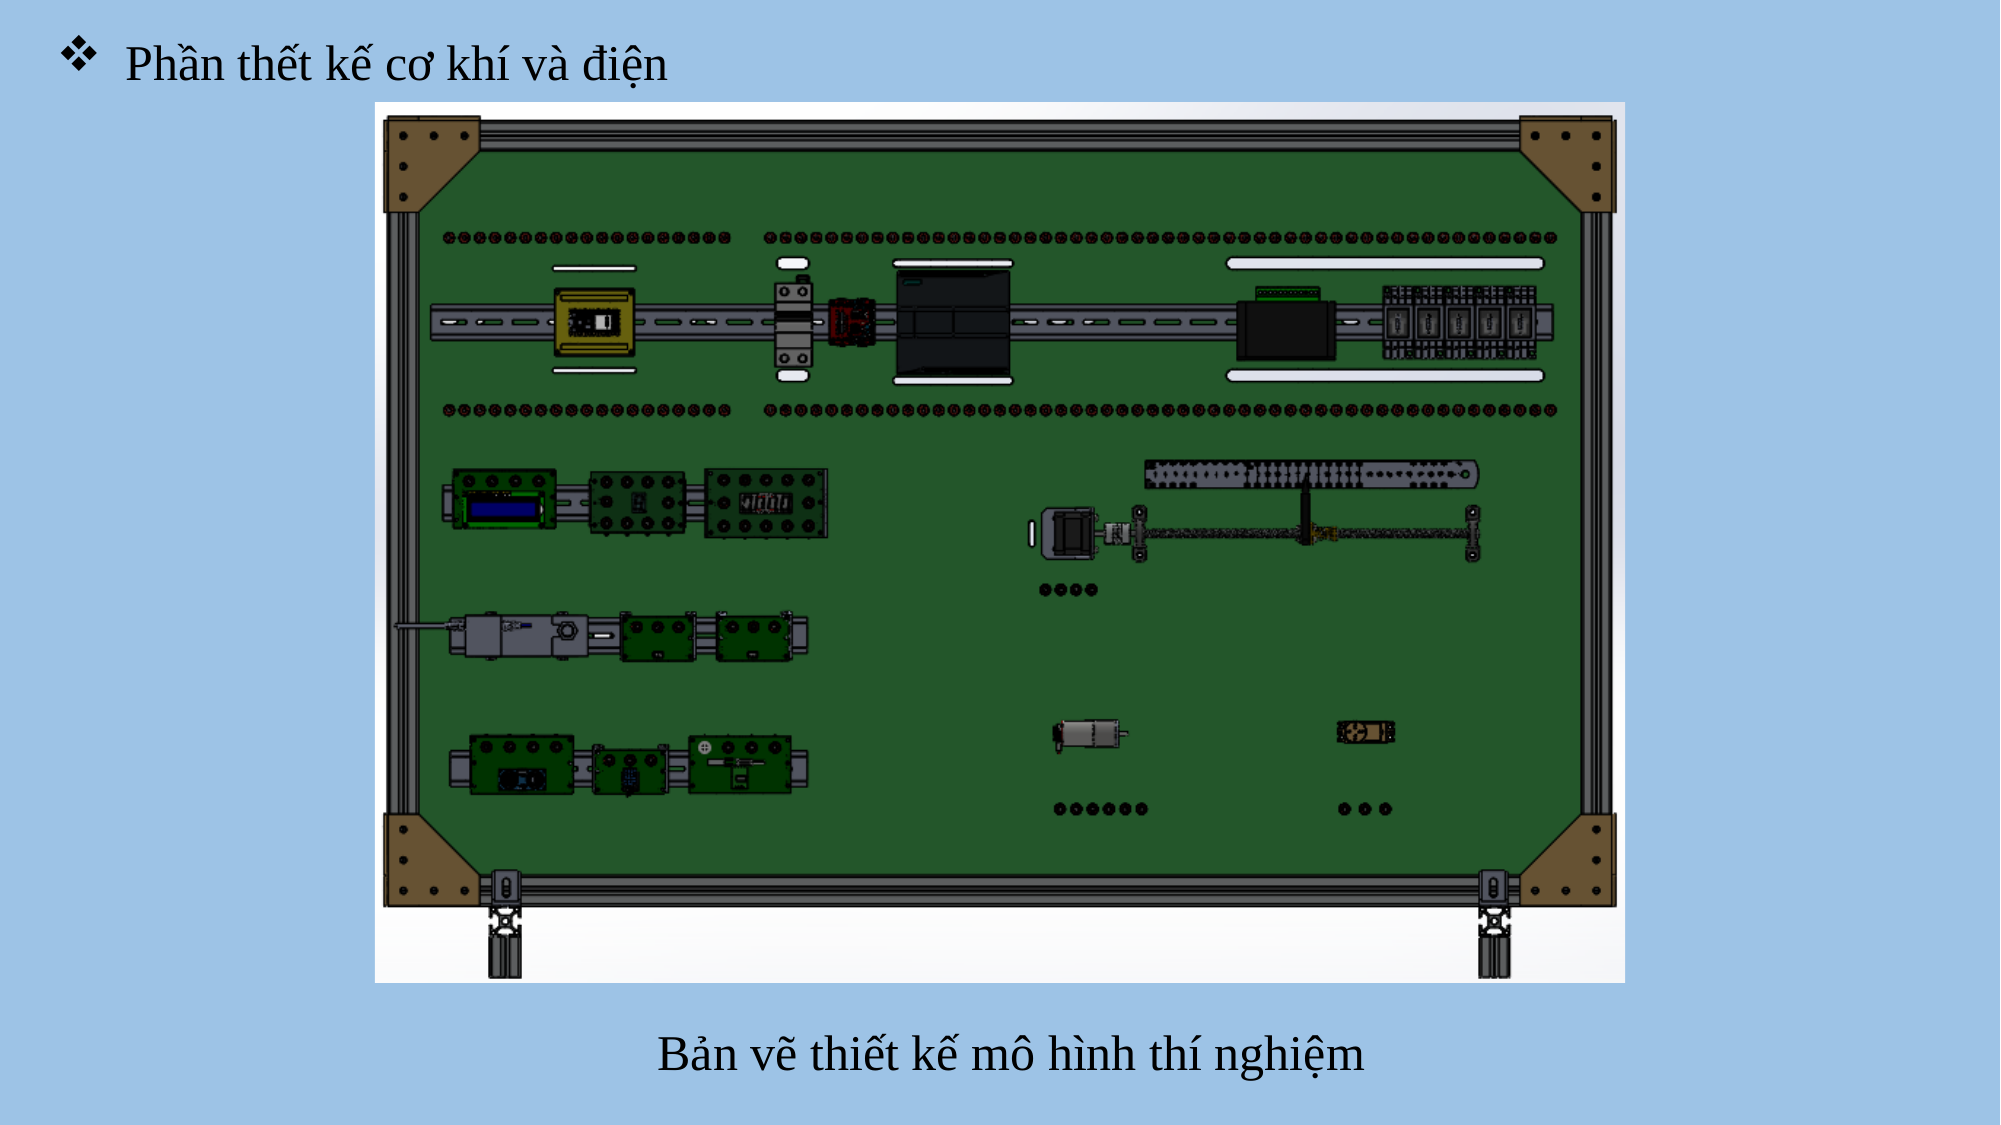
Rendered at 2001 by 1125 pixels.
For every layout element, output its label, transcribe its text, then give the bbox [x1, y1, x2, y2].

picture [374, 102, 1626, 983]
text_box Phần thết kế cơ khí và điện [41, 18, 1812, 98]
text_box Bản vẽ thiết kế mô hình thí nghiệm [642, 1008, 1413, 1088]
